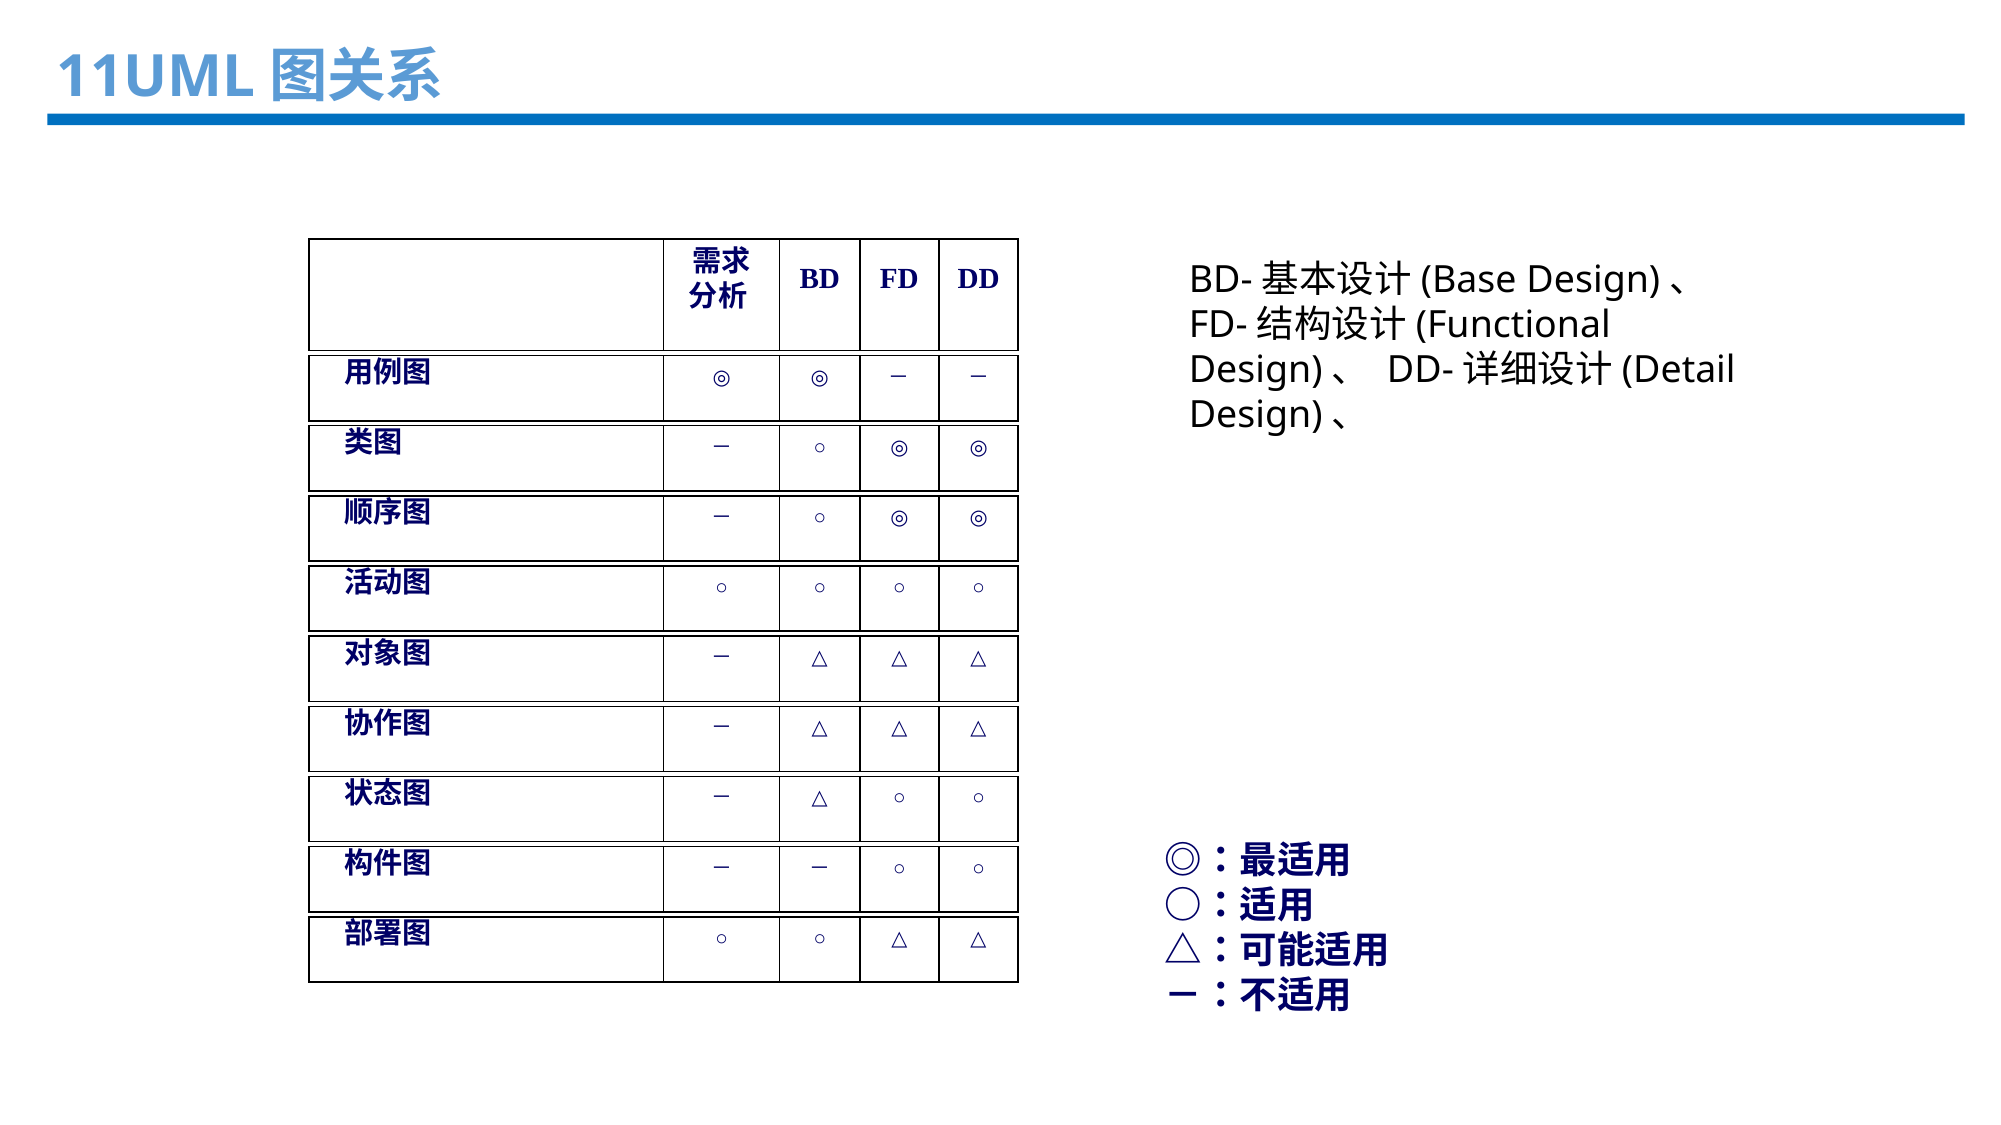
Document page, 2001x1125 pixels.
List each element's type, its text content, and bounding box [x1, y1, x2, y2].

text_box BD-基本设计(Base Design)、 FD-结构设计(Functional Design)、 DD-详细设计(Detail Design)、 [1174, 248, 1799, 443]
text_box ◎：最适用 ○：适用 △：可能适用 －：不适用 [1112, 828, 1437, 1024]
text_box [309, 238, 1019, 983]
text_box 11UML图关系 [42, 30, 459, 116]
